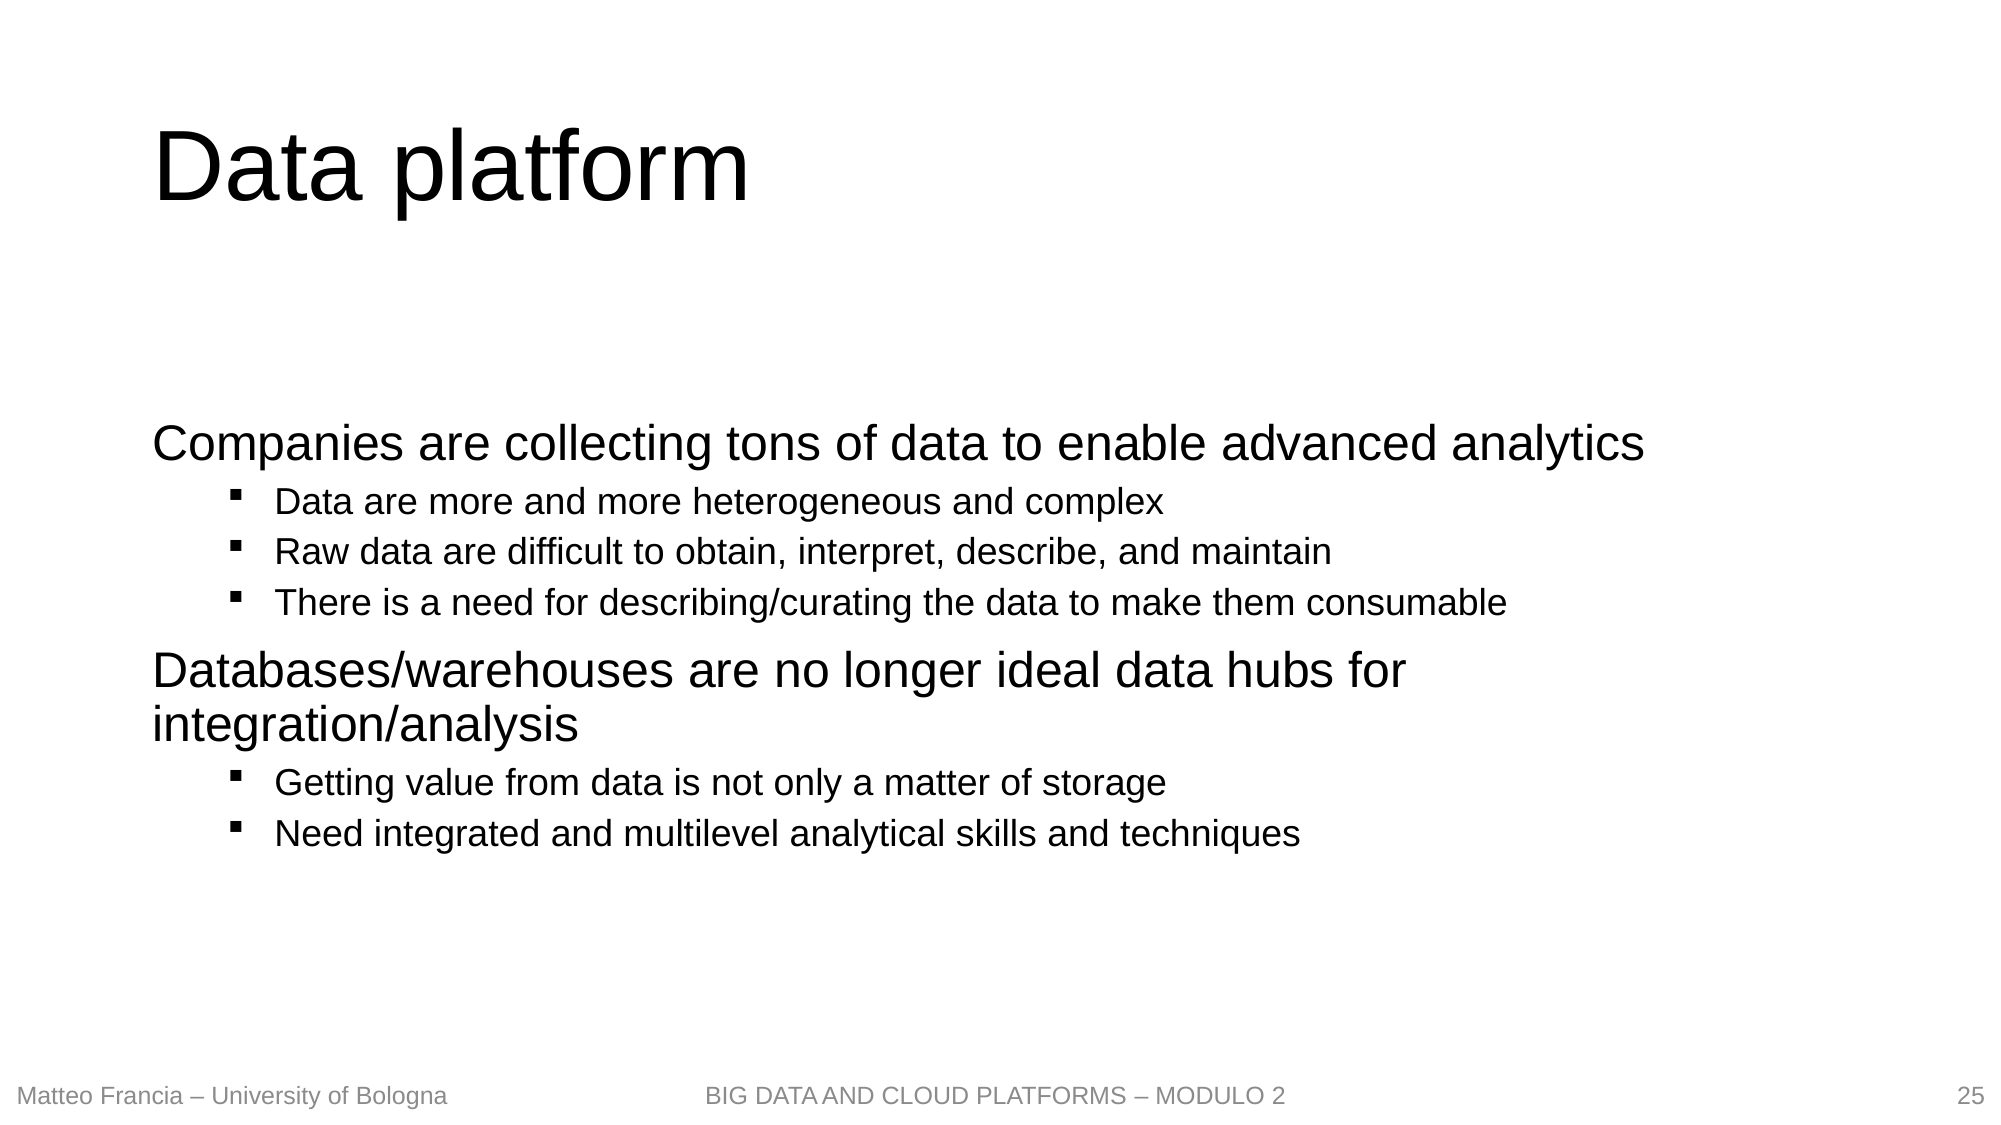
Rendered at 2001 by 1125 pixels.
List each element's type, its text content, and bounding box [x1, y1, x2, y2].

slide_number 25 [1550, 1065, 2000, 1125]
title Data platform [137, 59, 1863, 278]
footer Matteo Francia – University of Bologna [0, 1065, 466, 1125]
list Companies are collecting tons of data to enable advanced analytics Data are more and more heterogeneous and complex Raw data are difficult to obtain, interpret, describe, and maintain There is a need for describing/curating the data to make them consumable Databases/warehouses are no longer ideal data hubs for integration/analysis Getting value from data is not only a matter of storage Need integrated and multilevel analytical skills and techniques [137, 278, 1863, 993]
